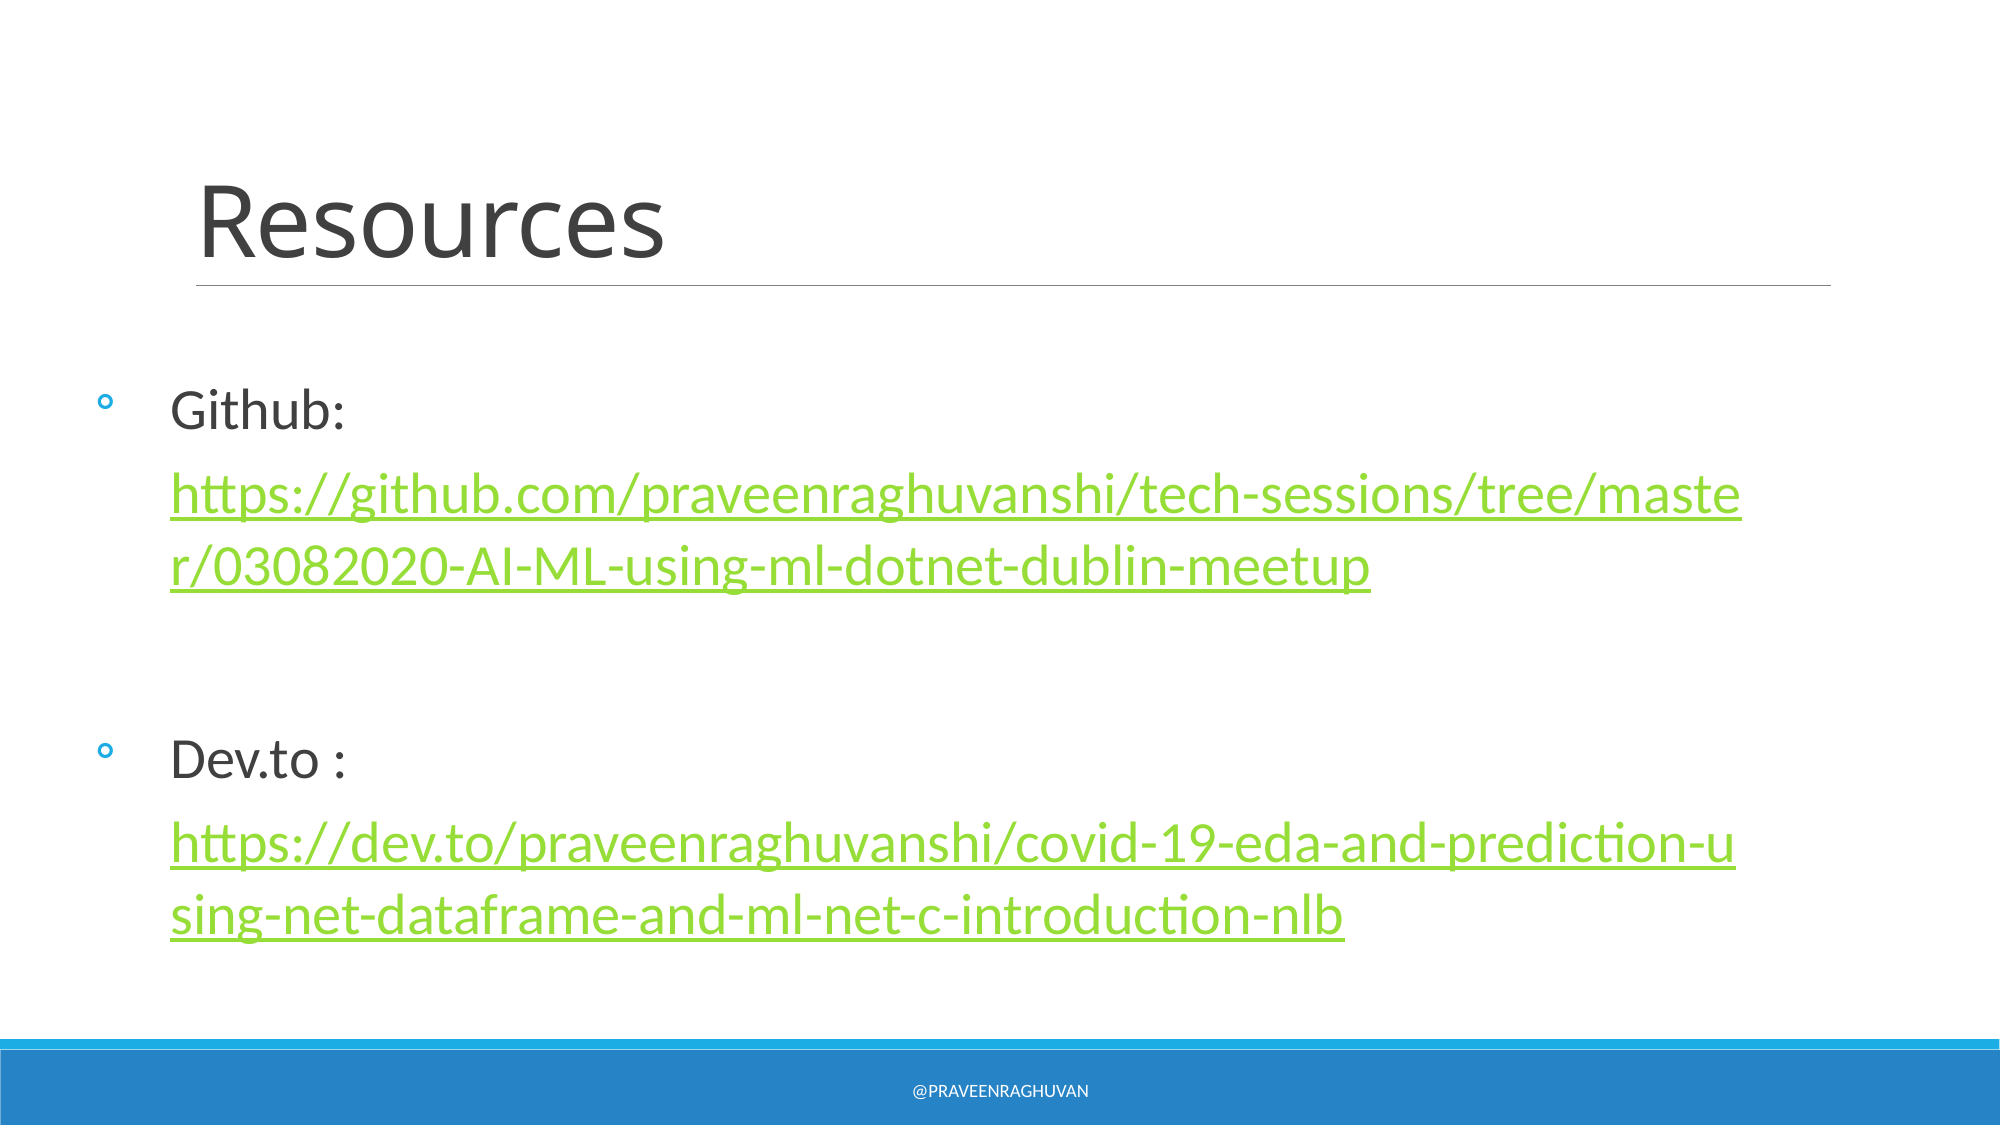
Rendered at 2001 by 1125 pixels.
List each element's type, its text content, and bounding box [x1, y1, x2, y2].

list Github: https://github.com/praveenraghuvanshi/tech-sessions/tree/master/03082020-AI-ML-using-ml-dotnet-dublin-meetup Dev.to : https://dev.to/praveenraghuvanshi/covid-19-eda-and-prediction-using-net-dataframe-and-ml-net-c-introduction-nlb [62, 350, 1752, 958]
title Resources [180, 47, 1830, 285]
footer @praveenraghuvan [604, 1059, 1396, 1120]
